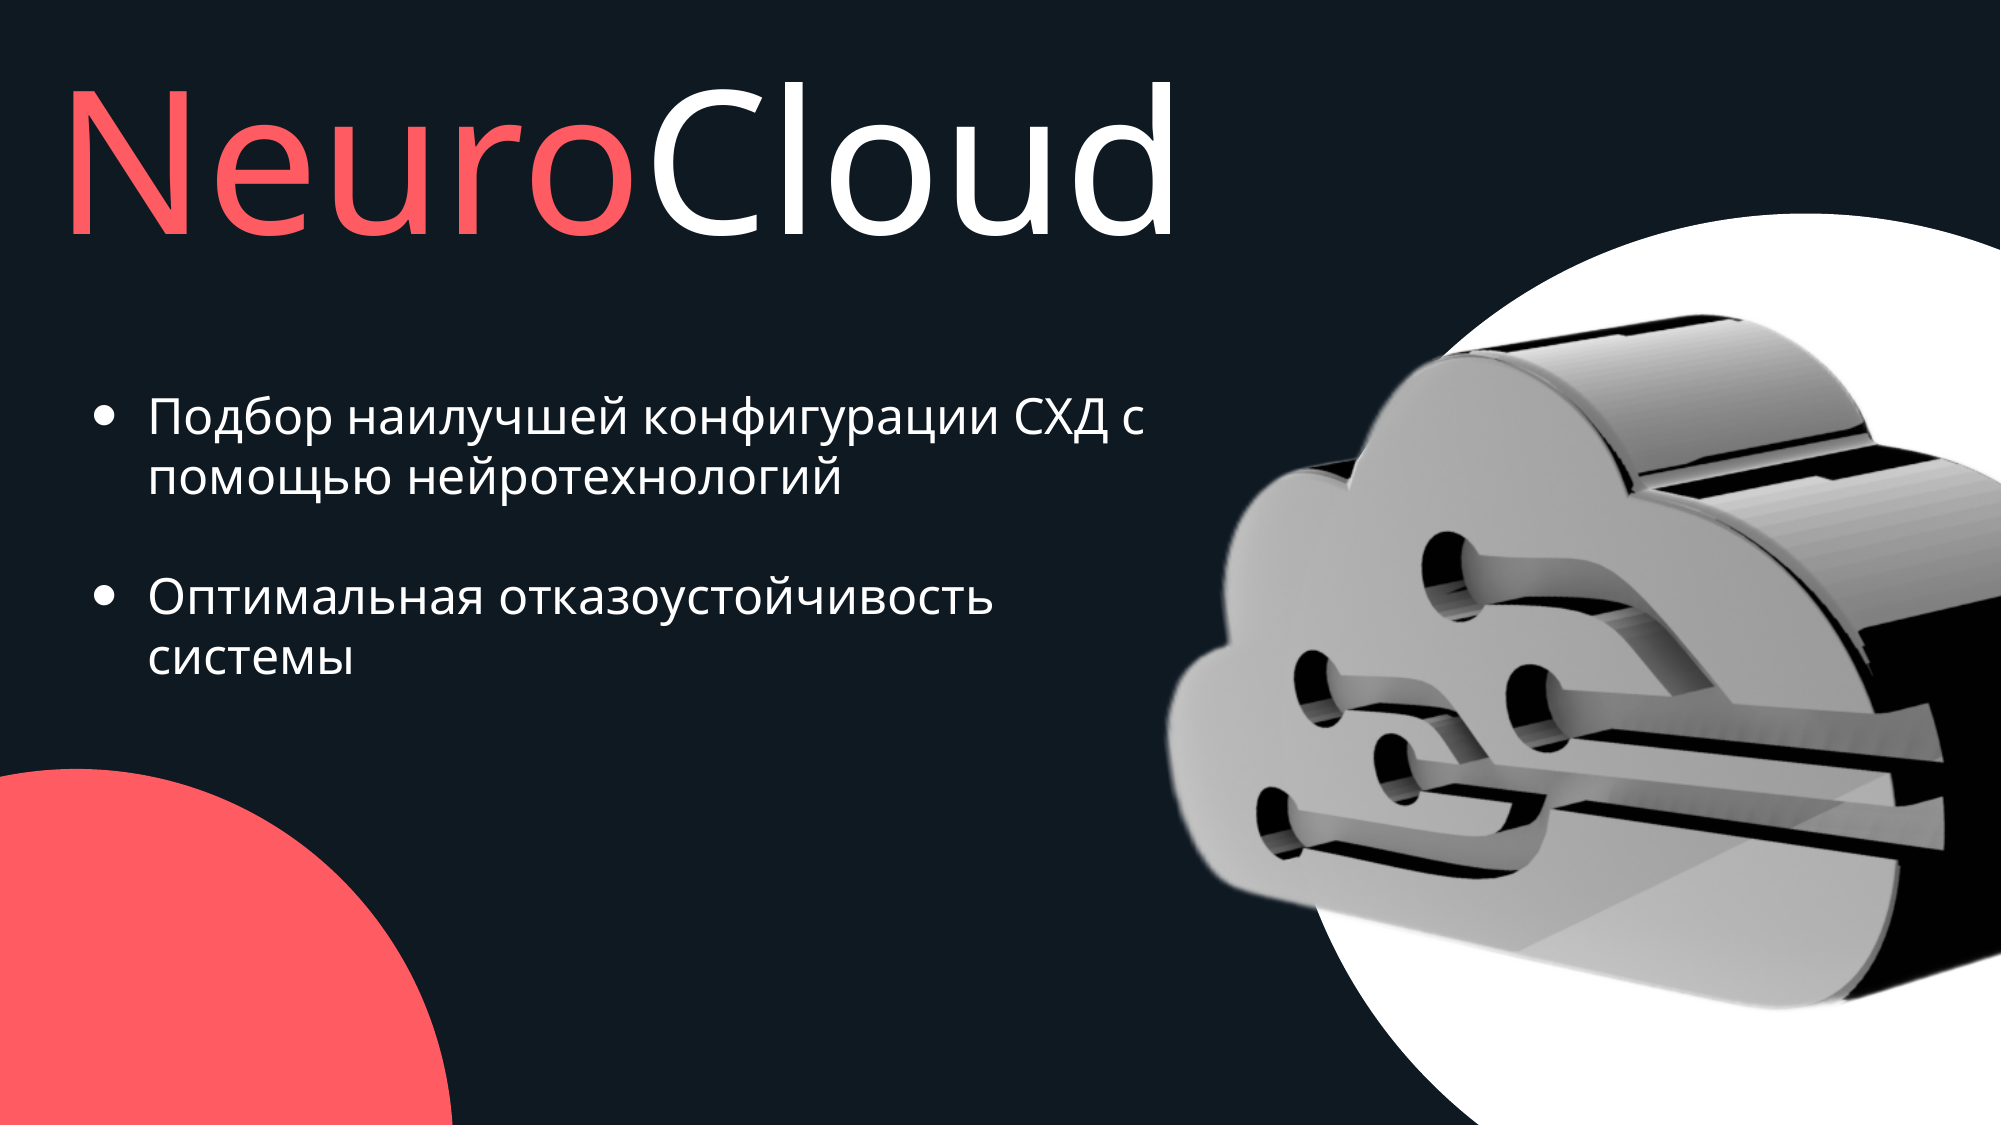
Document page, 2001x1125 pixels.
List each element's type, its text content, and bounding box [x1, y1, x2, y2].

text_box NeuroCloud [39, 95, 1618, 245]
text_box Подбор наилучшей конфигурации СХД с помощью нейротехнологий Оптимальная отказоустойчивость системы [76, 377, 1119, 692]
picture [1060, 108, 2001, 1125]
text_box [0, 768, 453, 1125]
